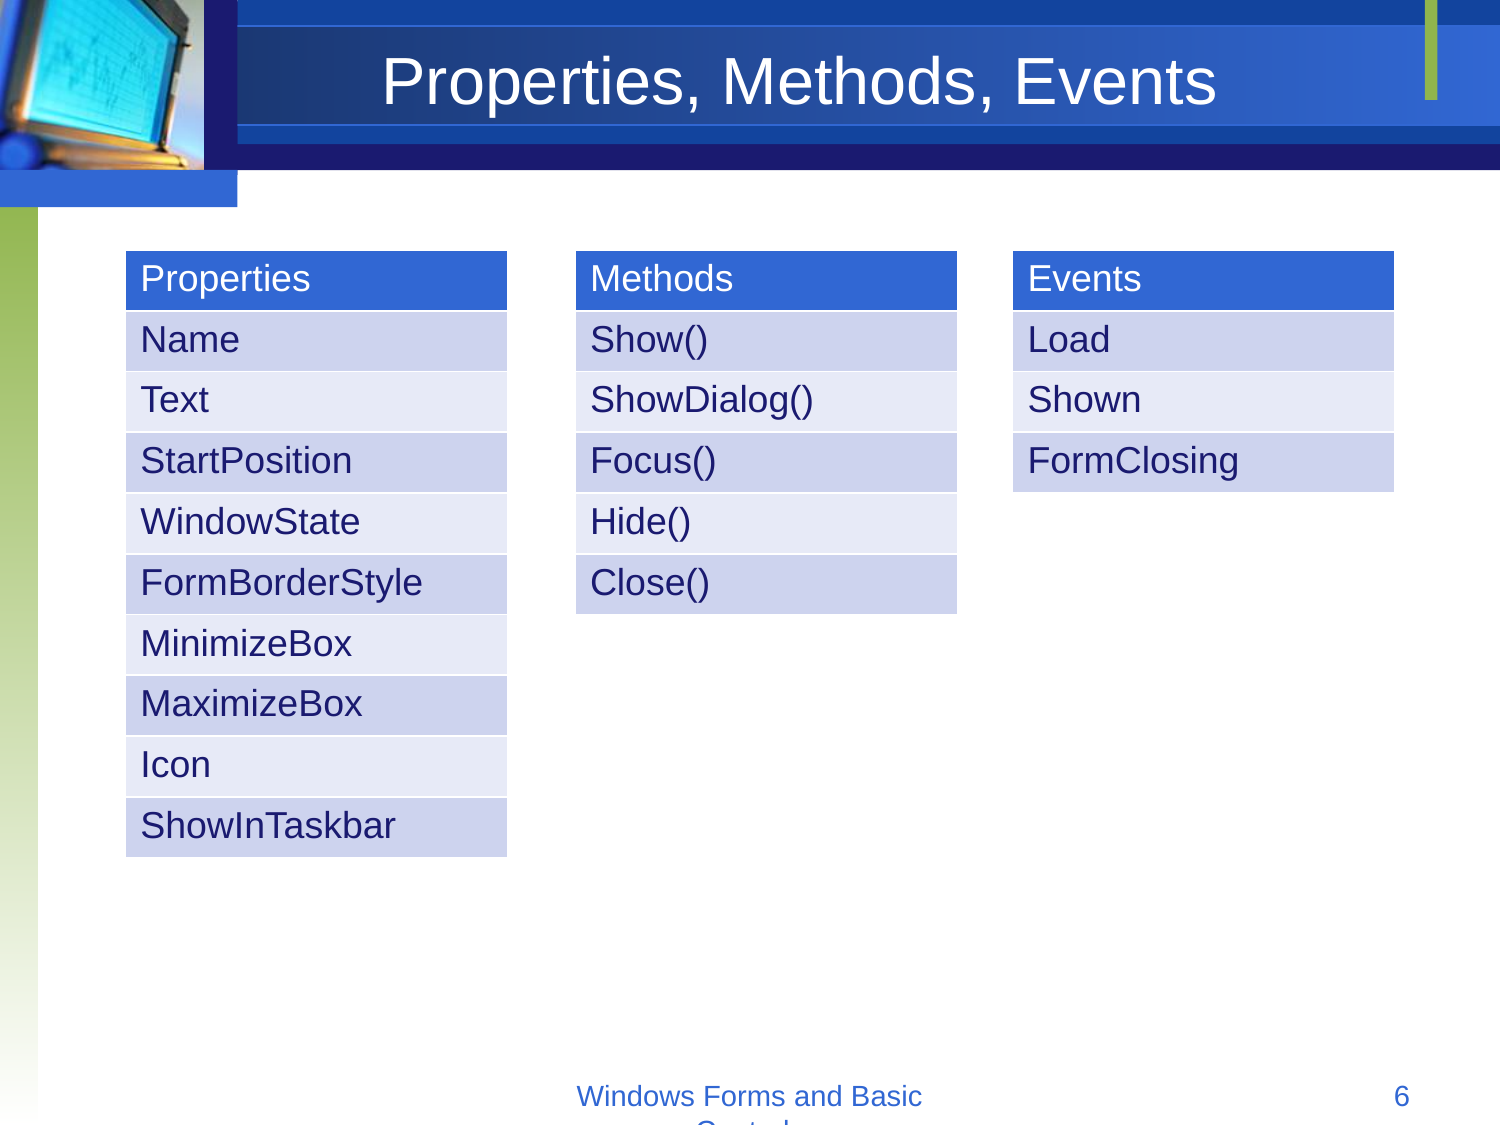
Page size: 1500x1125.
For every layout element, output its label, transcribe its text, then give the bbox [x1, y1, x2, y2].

table_cell ShowDialog() [576, 372, 957, 431]
table_cell Focus() [576, 433, 957, 492]
table_cell StartPosition [126, 433, 507, 492]
table_cell Text [126, 372, 507, 431]
footer Windows Forms and Basic Controls [512, 1069, 988, 1111]
table_header Methods [576, 251, 957, 310]
table_cell WindowState [126, 494, 507, 553]
table_cell MaximizeBox [126, 676, 507, 735]
table_cell ShowInTaskbar [126, 798, 507, 857]
table_cell Load [1013, 312, 1394, 371]
table_cell Shown [1013, 372, 1394, 431]
title Properties, Methods, Events [237, 33, 1363, 122]
table_cell FormBorderStyle [126, 555, 507, 614]
table_header Events [1013, 251, 1394, 310]
picture [0, 0, 204, 169]
table_cell Name [126, 312, 507, 371]
table_cell Icon [126, 737, 507, 796]
table_cell Show() [576, 312, 957, 371]
table_cell MinimizeBox [126, 615, 507, 674]
table_header Properties [126, 251, 507, 310]
table_cell FormClosing [1013, 433, 1394, 492]
table_cell Hide() [576, 494, 957, 553]
table_cell Close() [576, 555, 957, 614]
slide_number 6 [1074, 1069, 1426, 1111]
